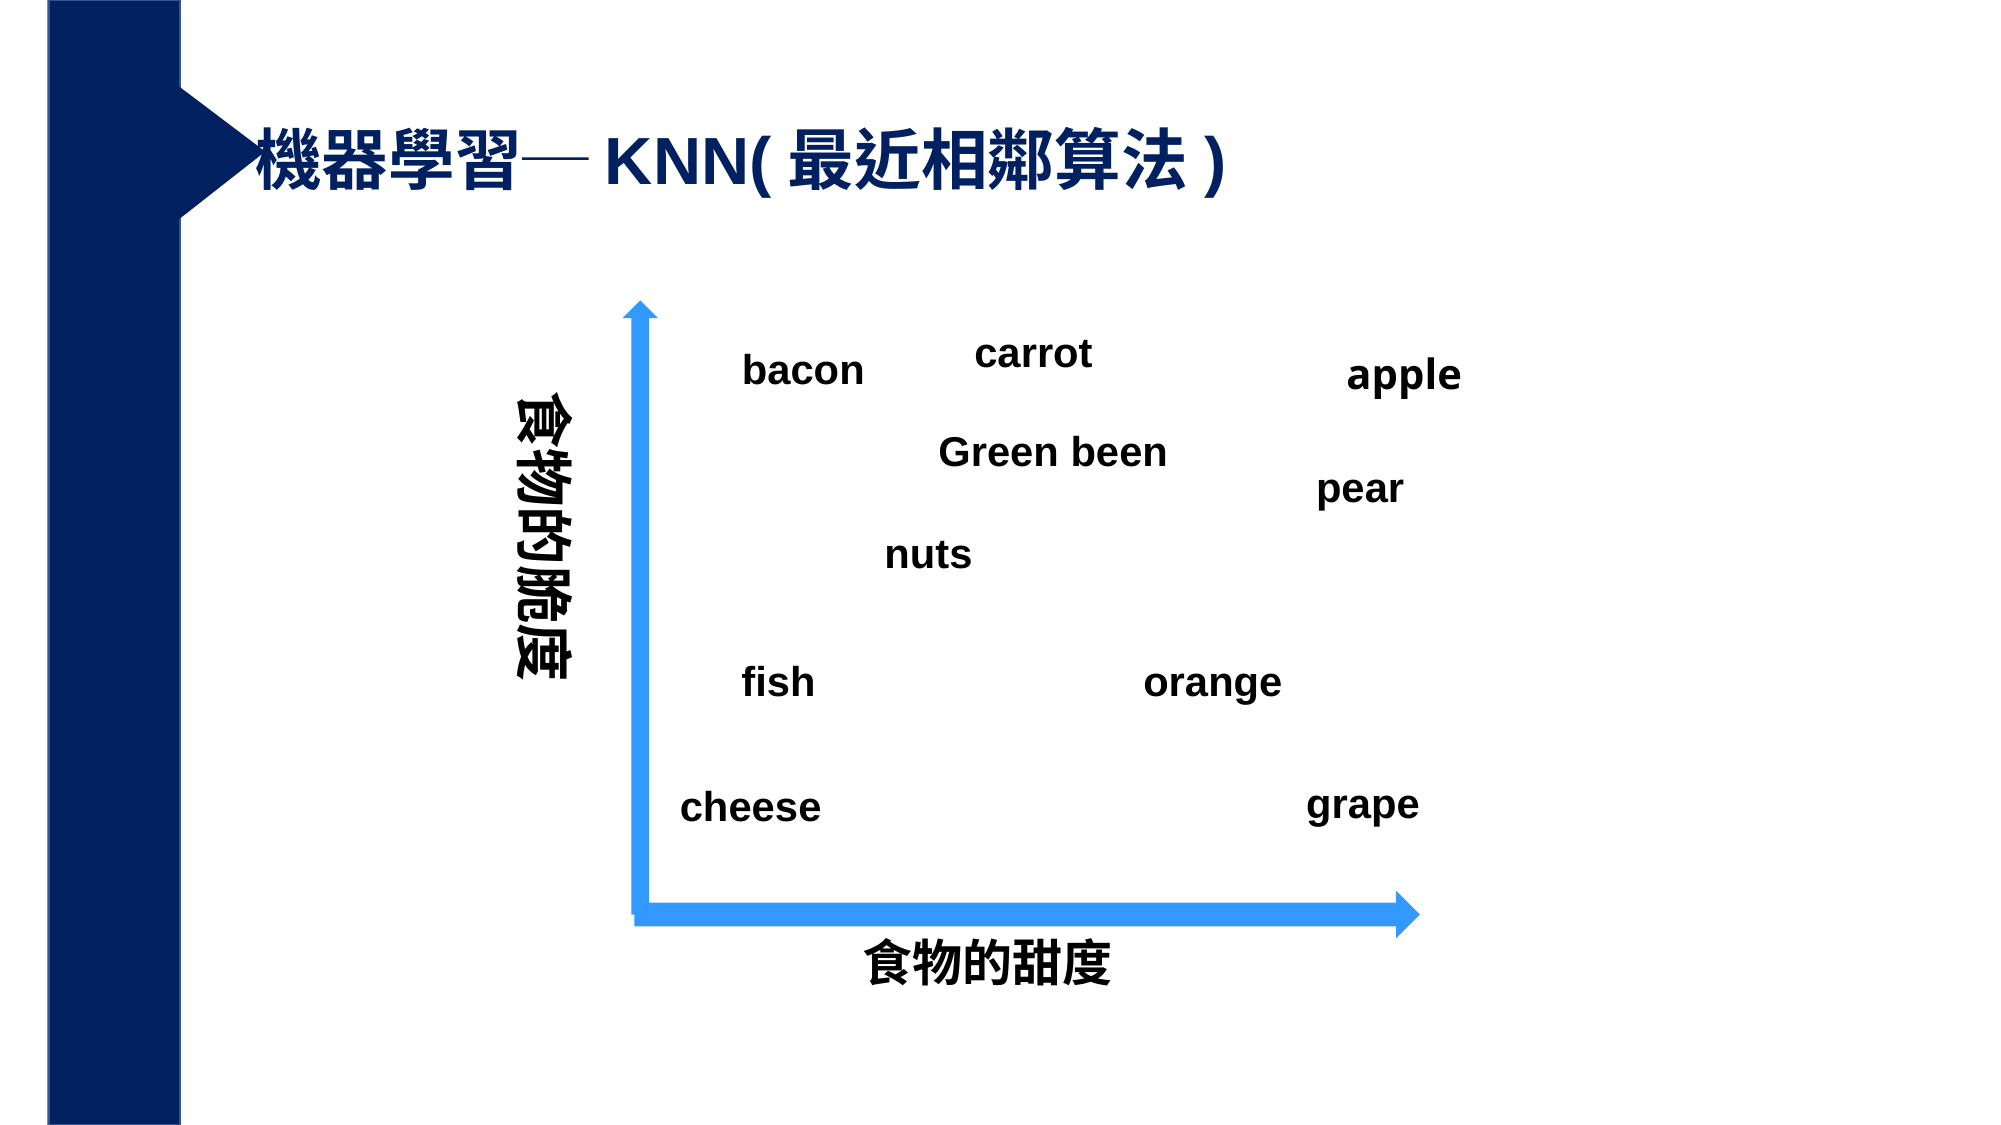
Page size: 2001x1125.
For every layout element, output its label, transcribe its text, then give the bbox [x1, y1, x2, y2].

text_box 機器學習─KNN(最近相鄰算法) [240, 110, 1242, 206]
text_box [487, 300, 1474, 1001]
